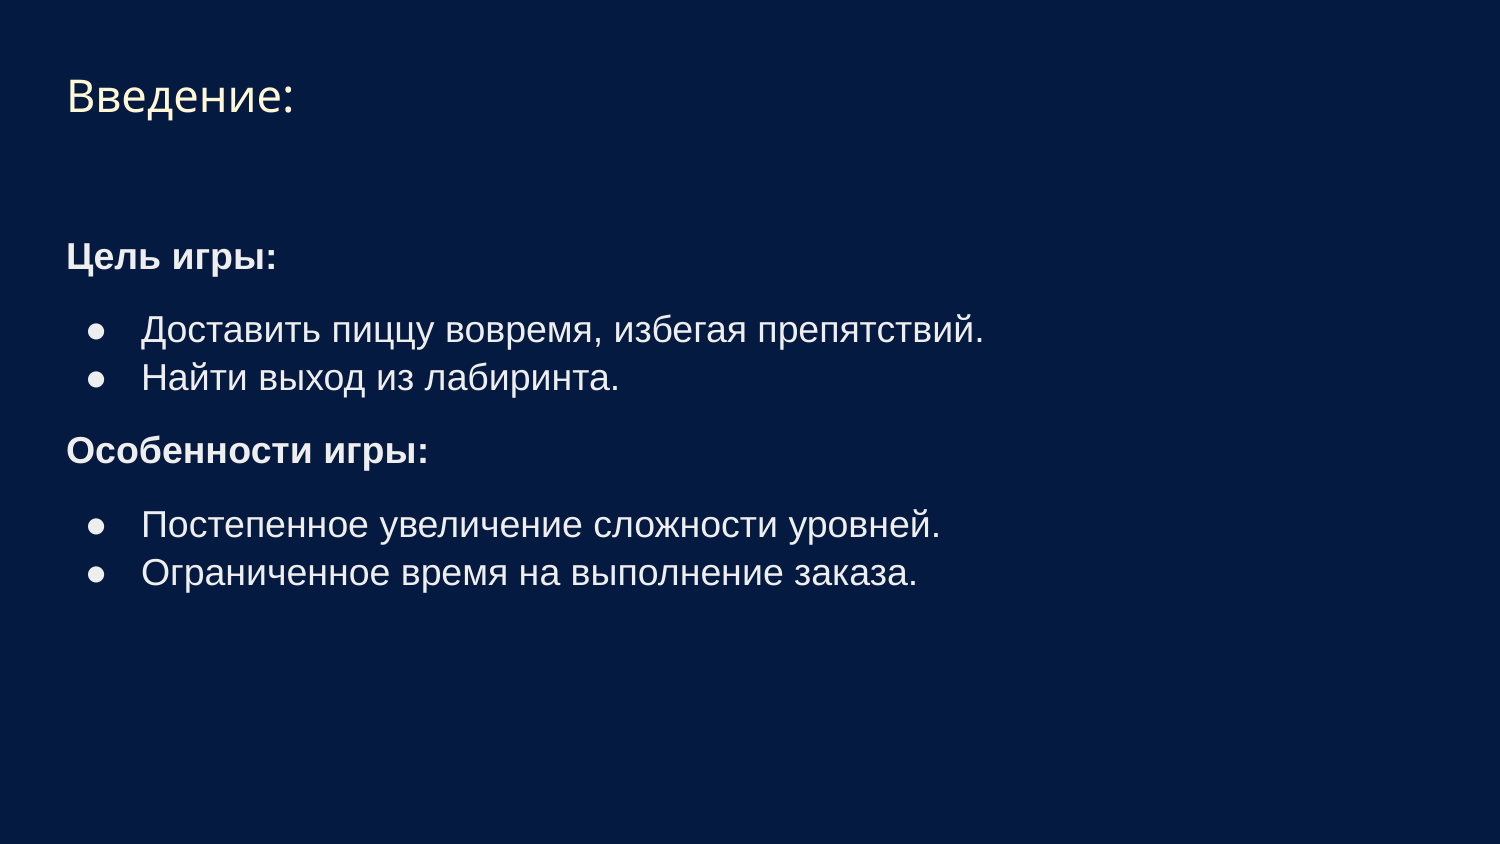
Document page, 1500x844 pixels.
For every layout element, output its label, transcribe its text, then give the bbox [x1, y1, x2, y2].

title Введение: [51, 48, 1449, 142]
list Цель игры: Доставить пиццу вовремя, избегая препятствий. Найти выход из лабиринта. Особенности игры: Постепенное увеличение сложности уровней. Ограниченное время на выполнение заказа. [51, 214, 1449, 775]
